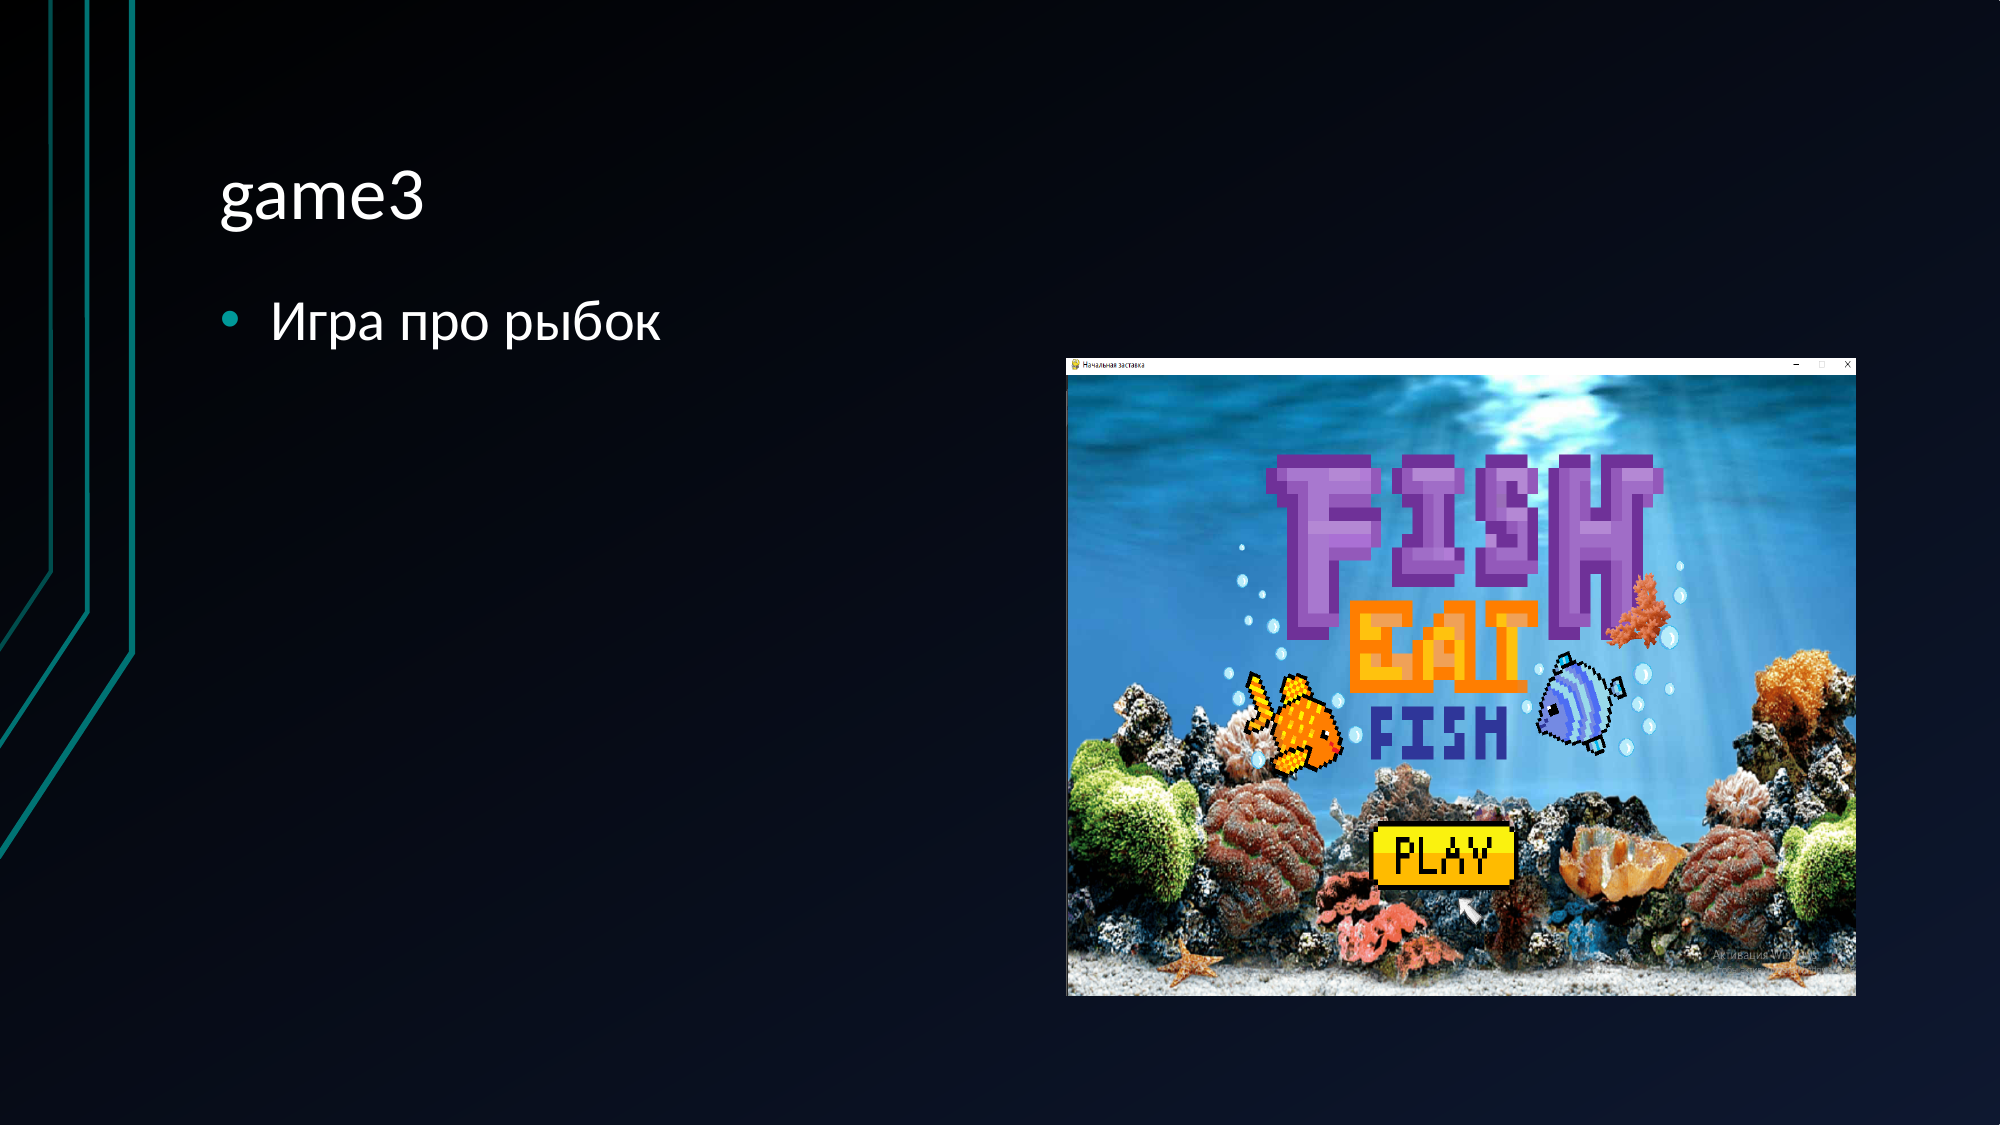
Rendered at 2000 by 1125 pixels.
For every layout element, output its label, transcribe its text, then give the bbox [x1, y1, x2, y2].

list Игра про рыбок [199, 279, 1033, 1013]
title game3 [199, 45, 1900, 246]
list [1066, 358, 1856, 997]
